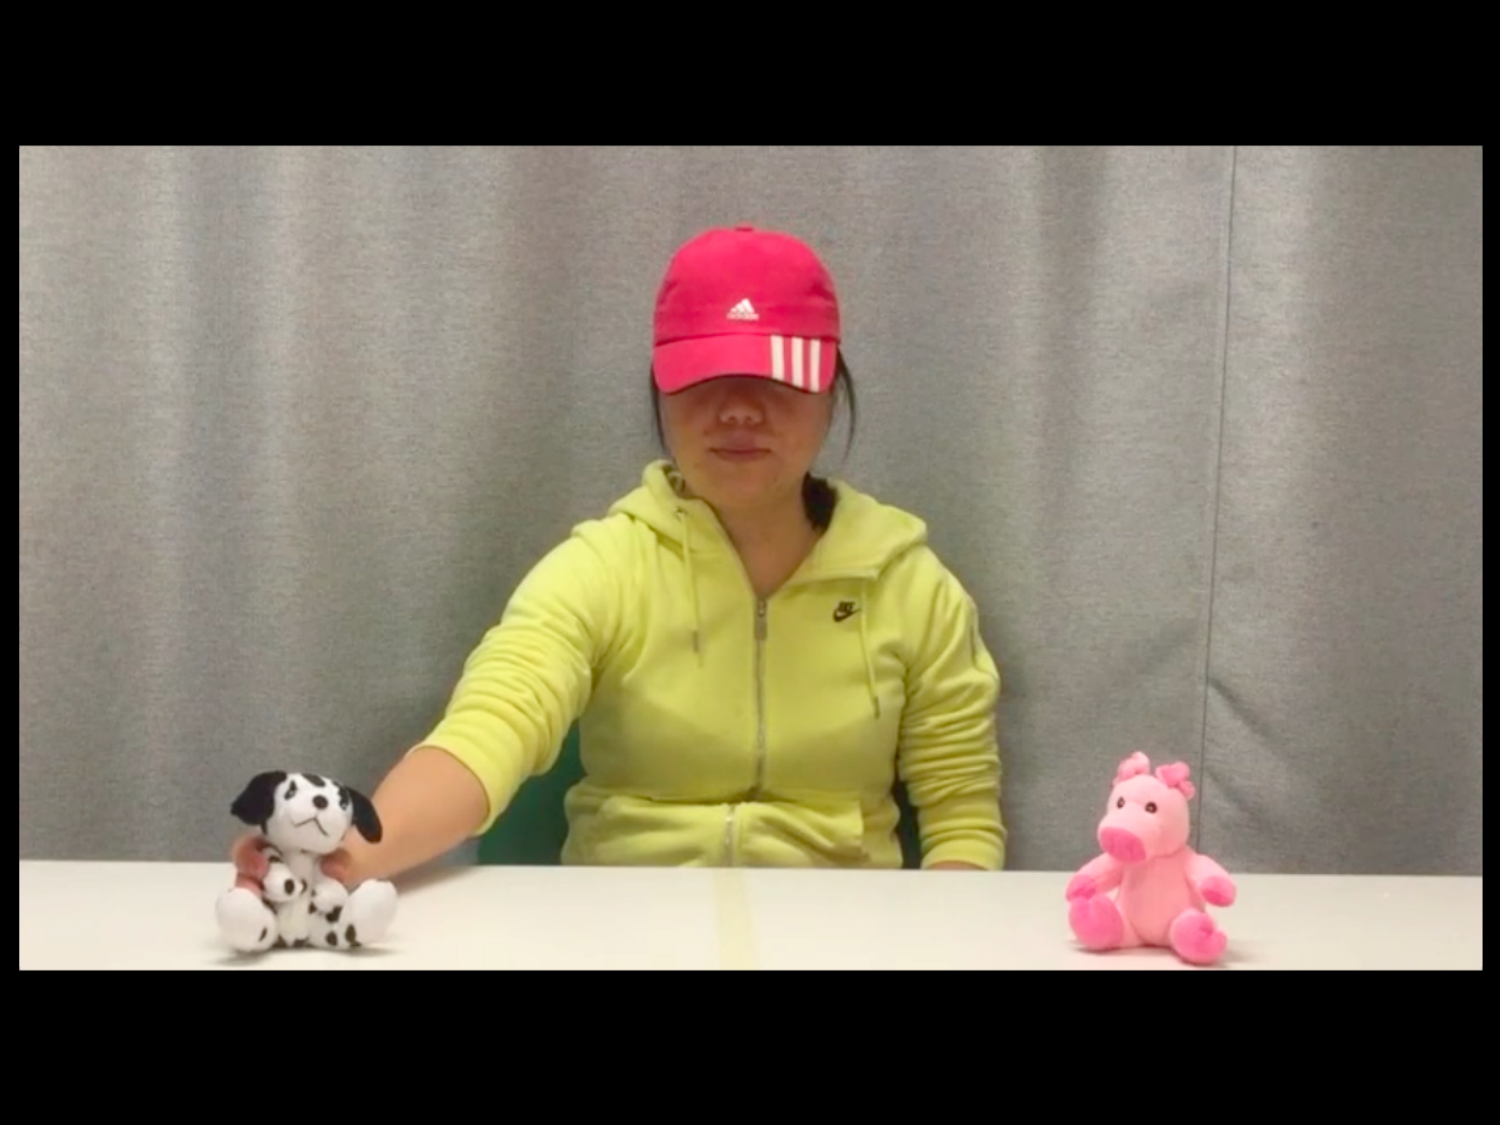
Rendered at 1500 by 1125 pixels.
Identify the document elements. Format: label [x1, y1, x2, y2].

picture [0, 112, 1496, 1067]
